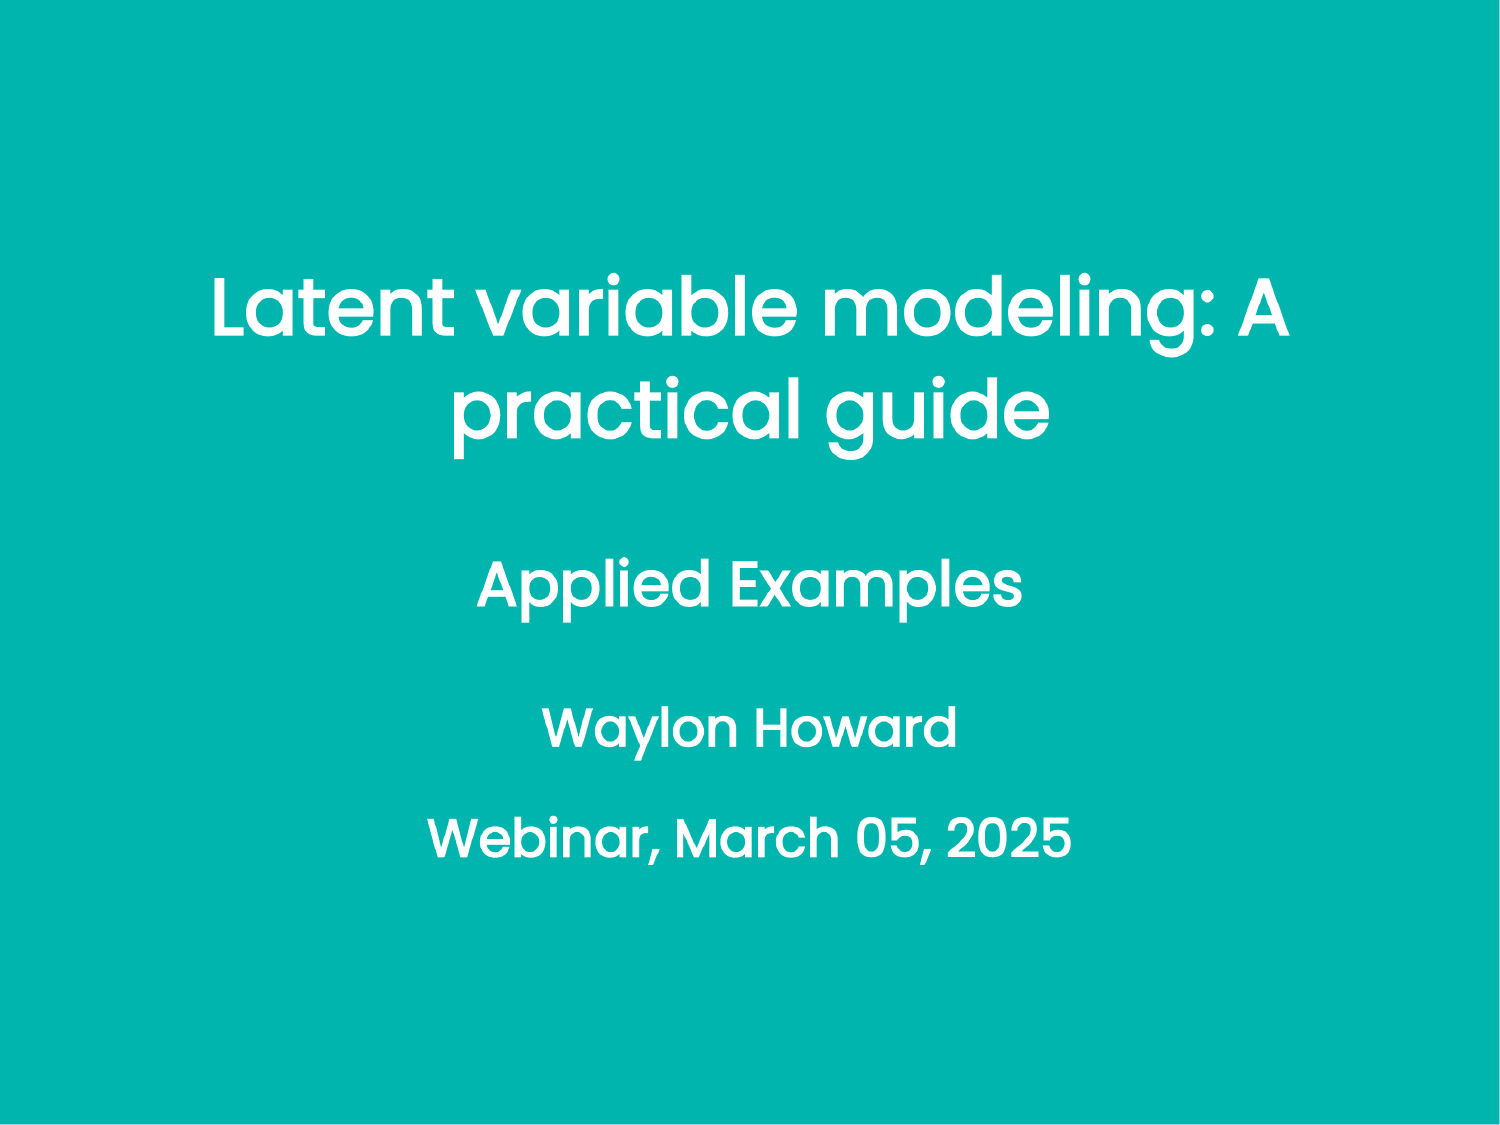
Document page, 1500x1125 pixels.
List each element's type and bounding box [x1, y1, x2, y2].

list [0, 0, 1500, 1125]
